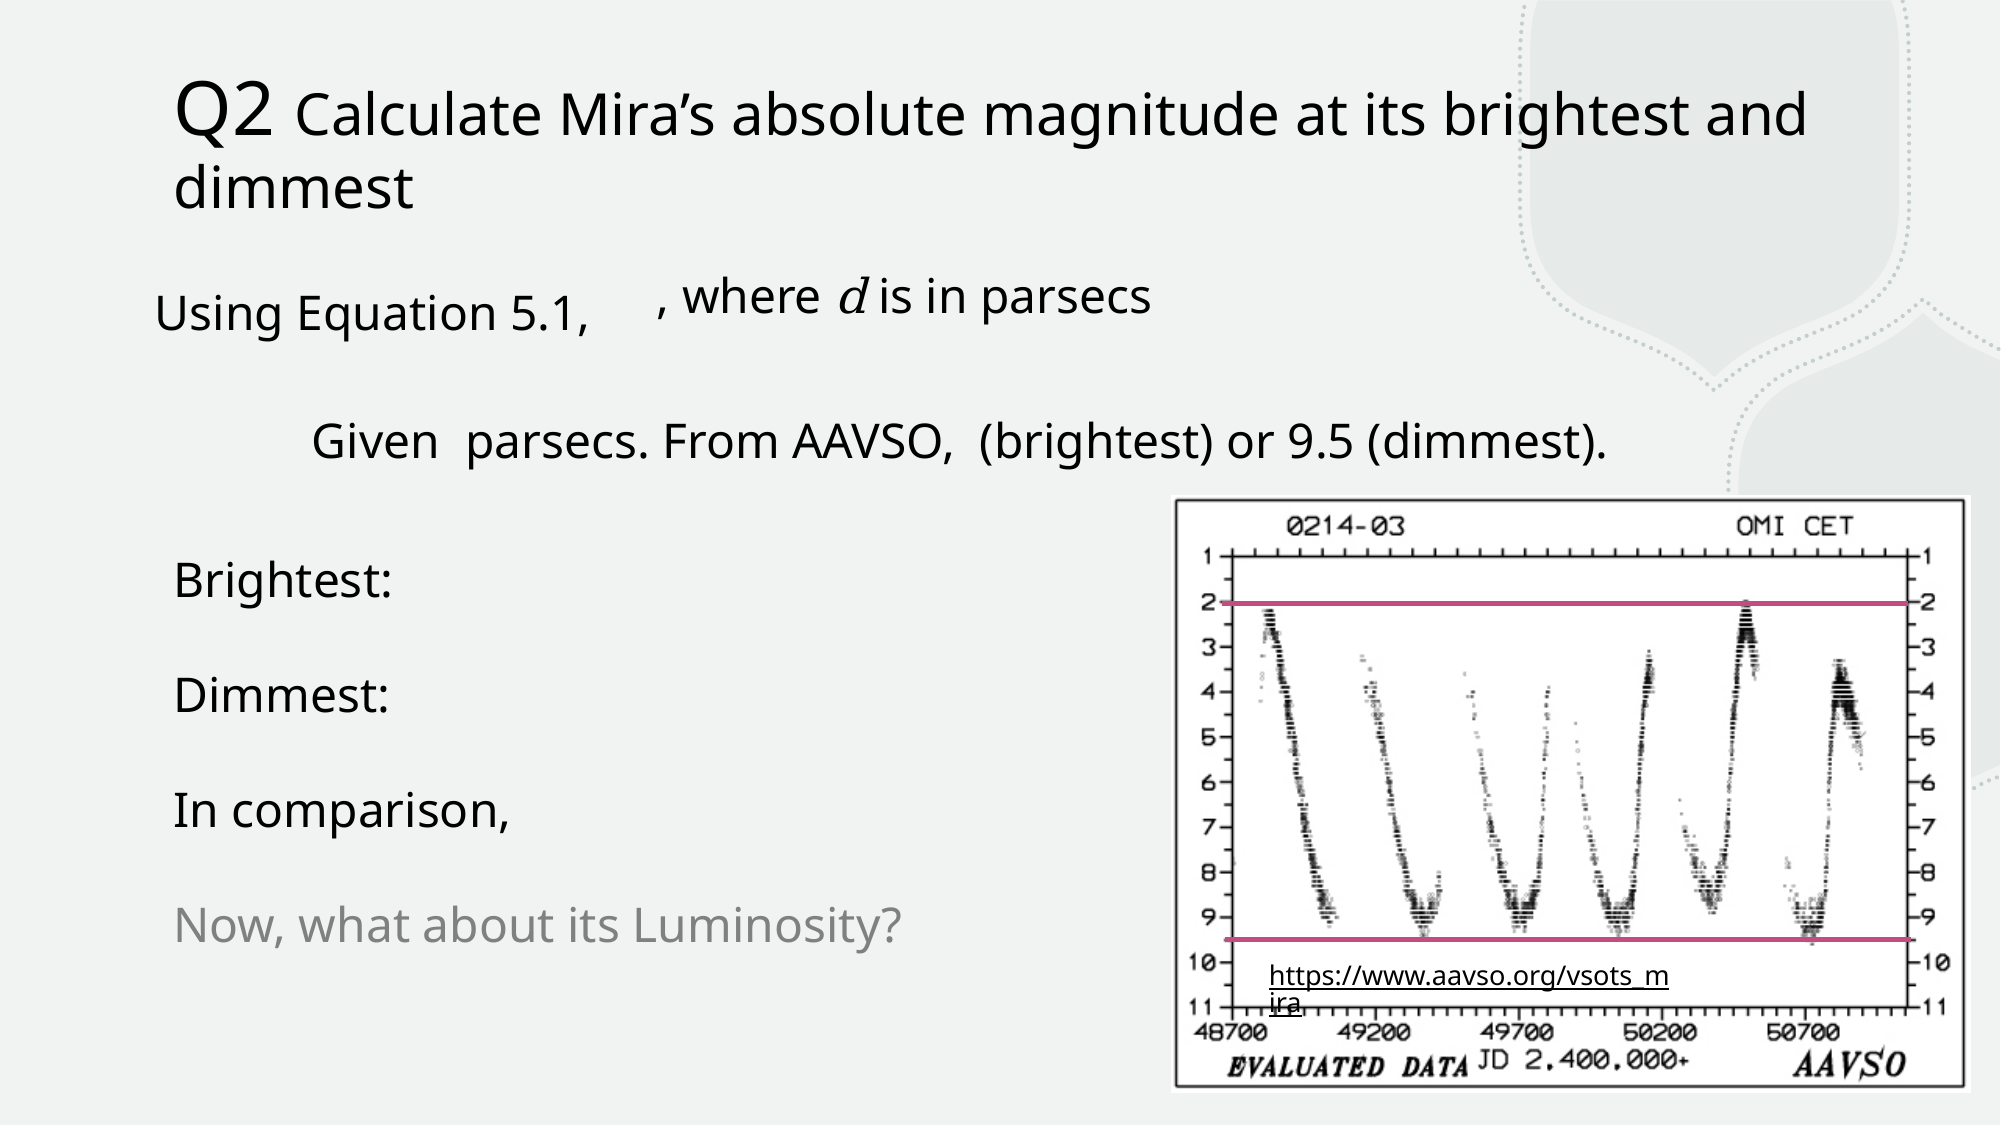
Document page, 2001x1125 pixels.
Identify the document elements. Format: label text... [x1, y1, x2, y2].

picture [1170, 495, 1971, 1093]
text_box Using Equation 5.1, [139, 275, 607, 348]
title Q2 Calculate Mira’s absolute magnitude at its brightest and dimmest [158, 52, 1859, 228]
